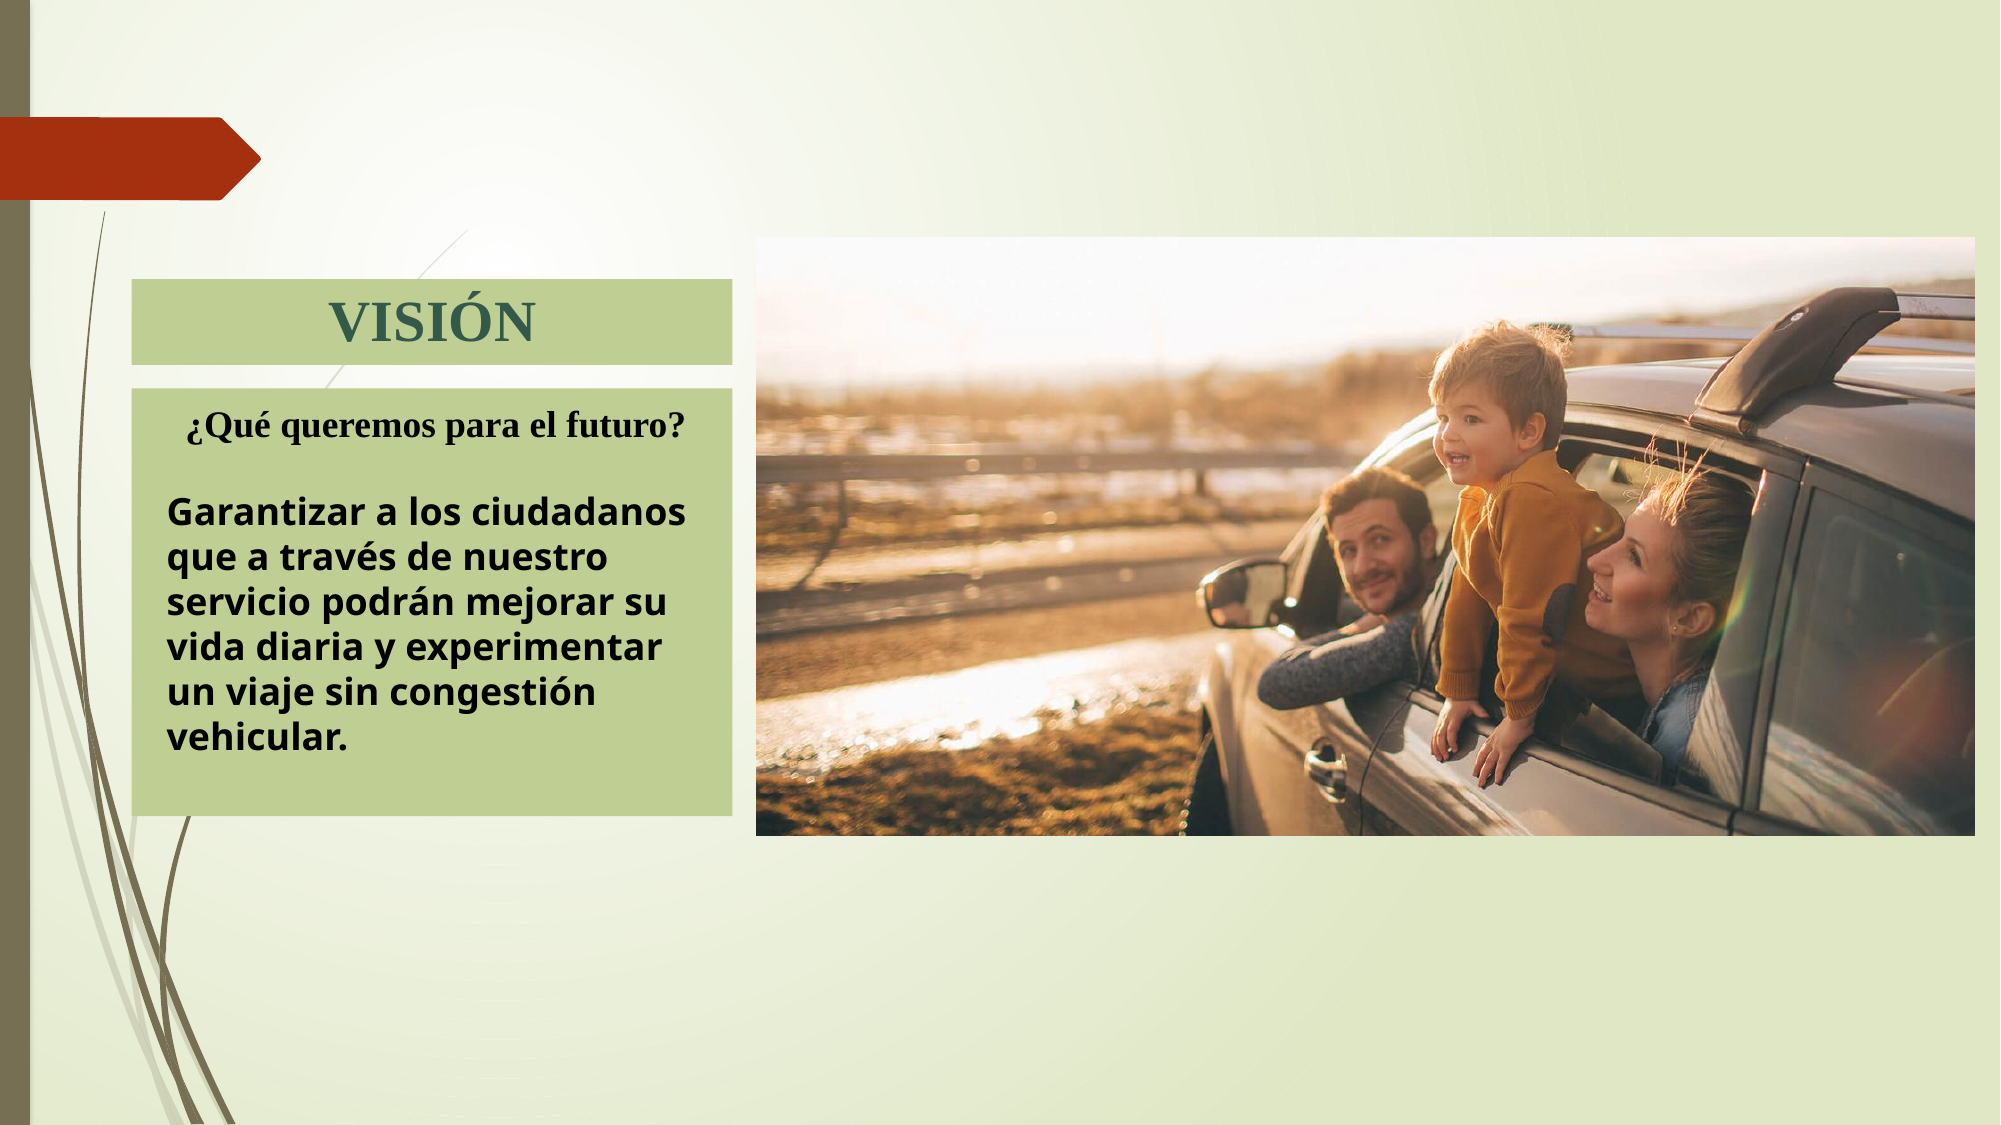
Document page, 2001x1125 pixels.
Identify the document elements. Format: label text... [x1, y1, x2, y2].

text_box [130, 387, 734, 817]
text_box Garantizar a los ciudadanos que a través de nuestro servicio podrán mejorar su vida diaria y experimentar un viaje sin congestión vehicular. [151, 480, 705, 766]
text_box [130, 278, 734, 366]
text_box ¿Qué queremos para el futuro? [170, 393, 702, 453]
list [755, 237, 1975, 836]
text_box VISIÓN [314, 275, 552, 361]
